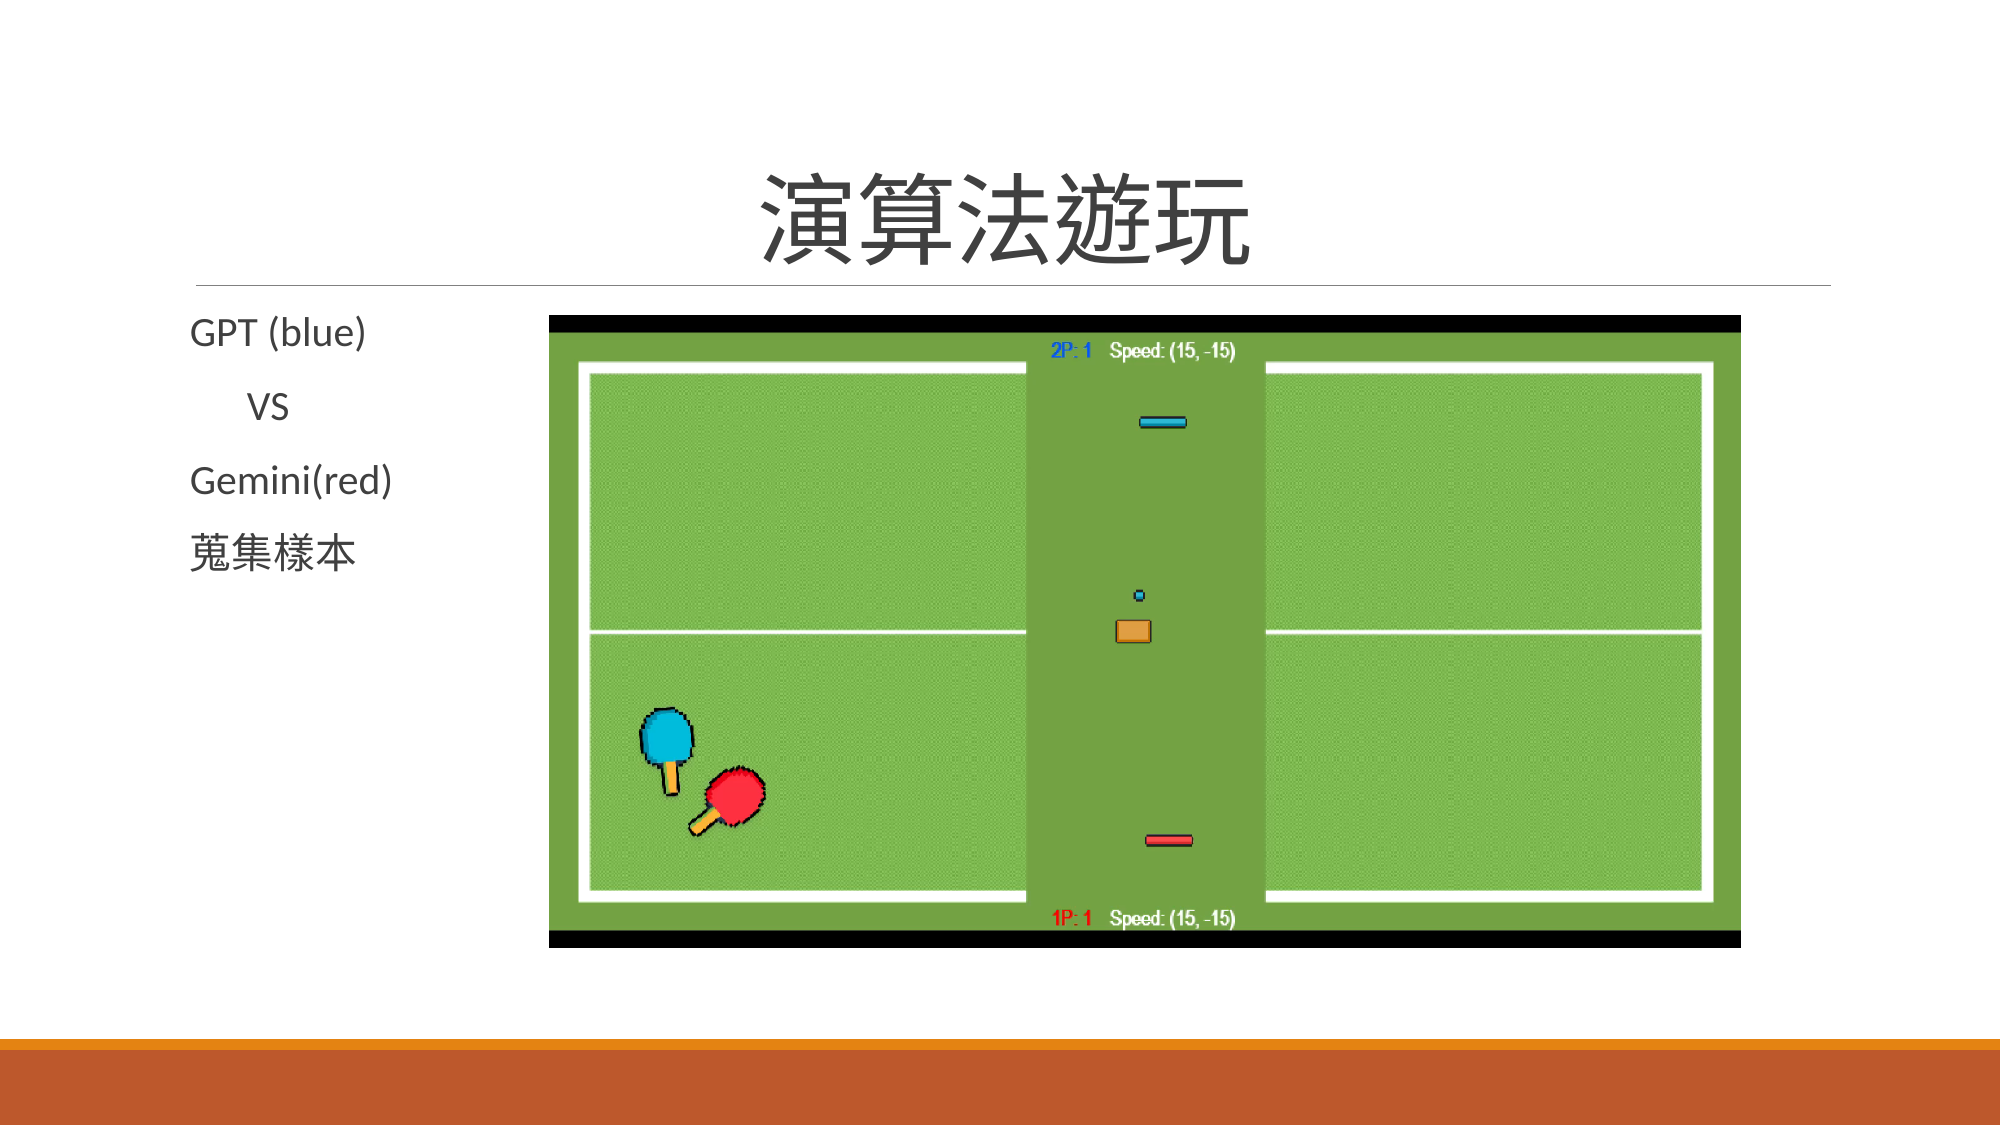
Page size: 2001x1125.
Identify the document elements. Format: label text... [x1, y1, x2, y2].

title 演算法遊玩 [180, 47, 1830, 285]
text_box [547, 313, 1743, 949]
list GPT (blue) VS Gemini(red) 蒐集樣本 [174, 302, 1825, 963]
